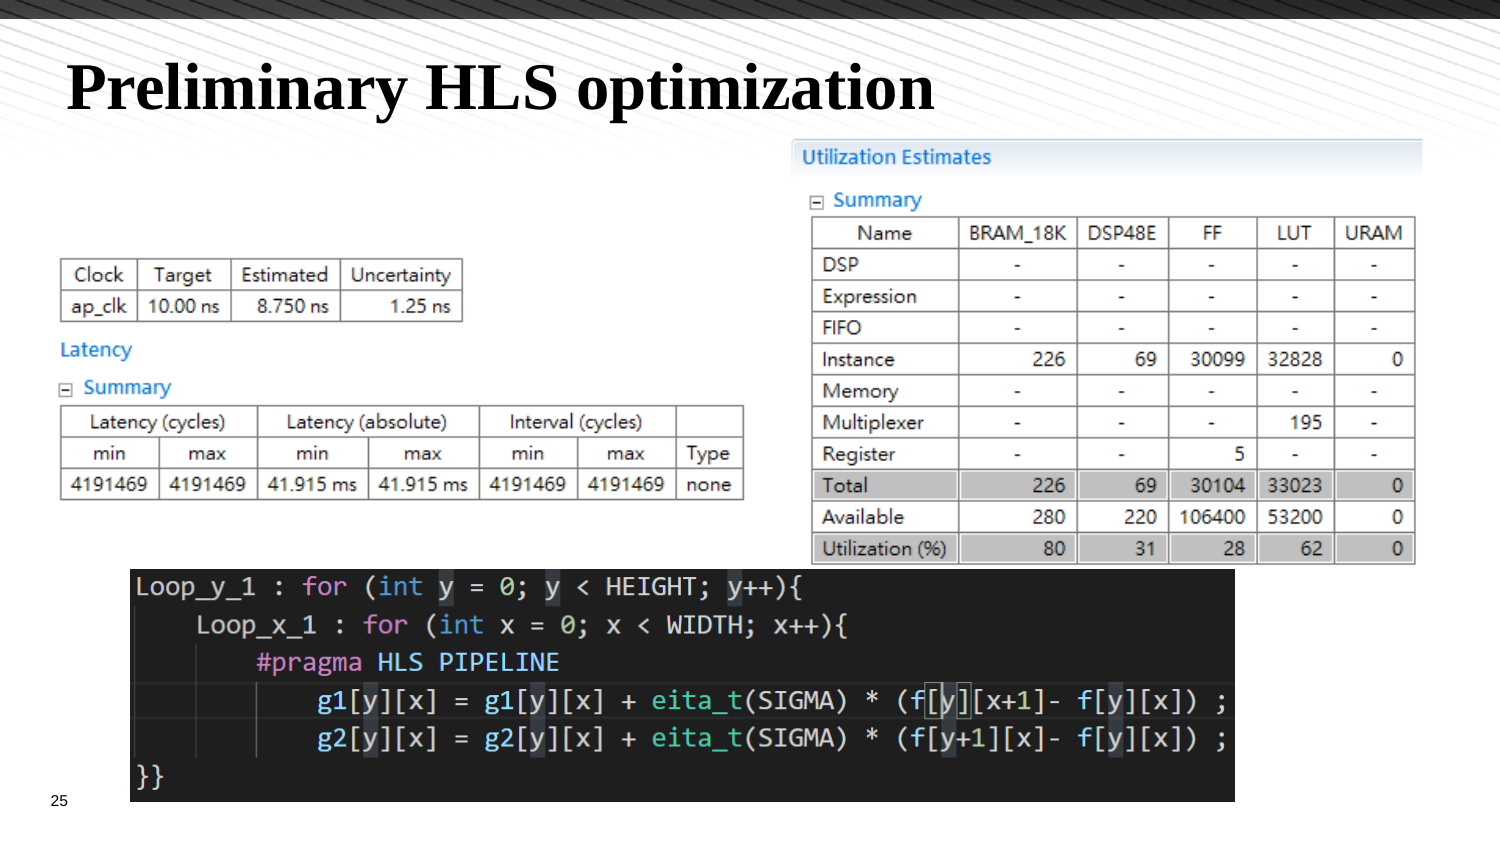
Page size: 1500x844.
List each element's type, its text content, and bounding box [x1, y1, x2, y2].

picture [0, 0, 1500, 844]
title Preliminary HLS optimization [51, 28, 1155, 122]
